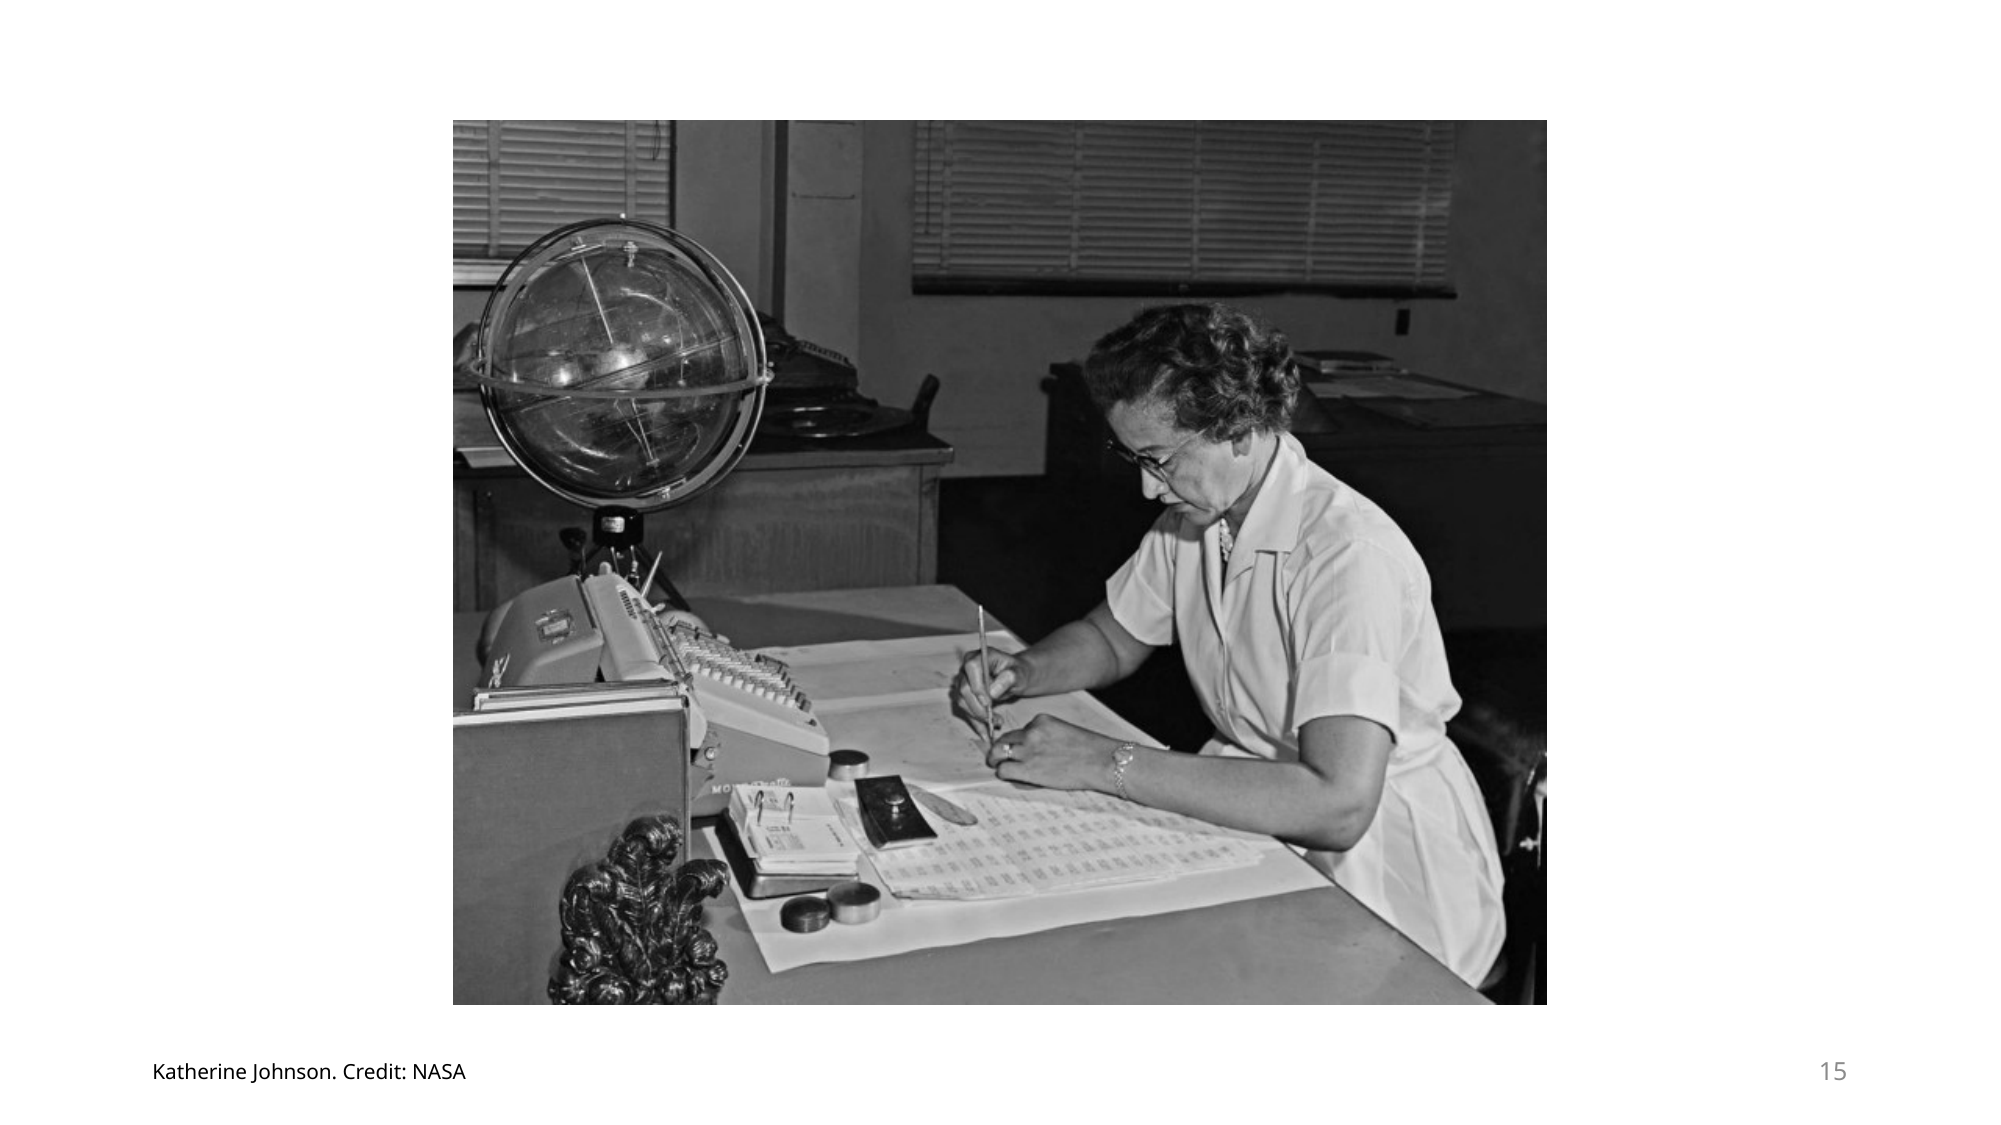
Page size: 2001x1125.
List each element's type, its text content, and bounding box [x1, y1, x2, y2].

slide_number 15 [1412, 1042, 1863, 1103]
list Katherine Johnson. Credit: NASA [137, 1042, 1393, 1103]
picture [453, 120, 1547, 1005]
